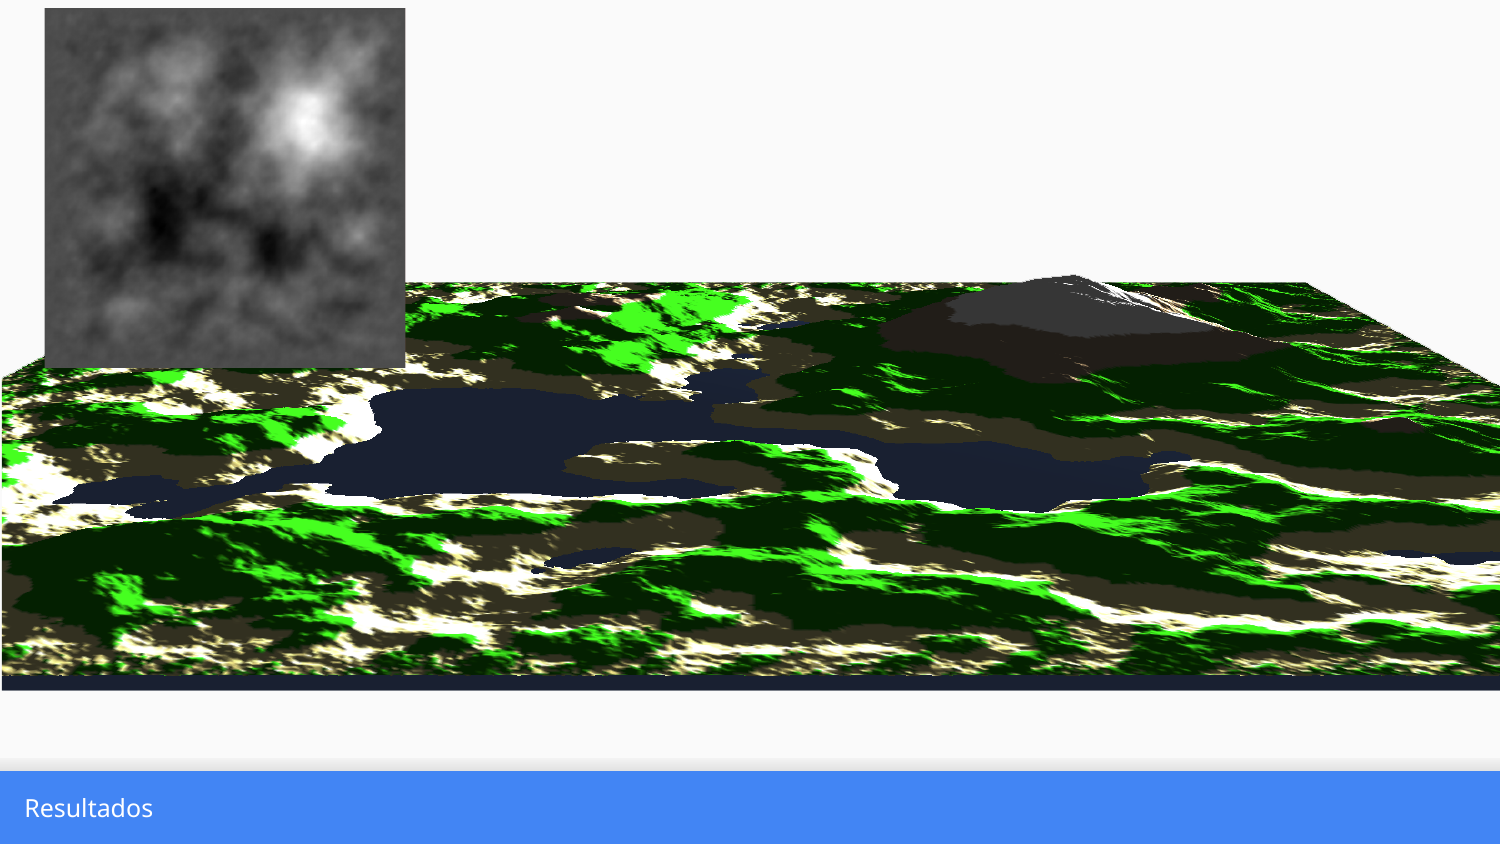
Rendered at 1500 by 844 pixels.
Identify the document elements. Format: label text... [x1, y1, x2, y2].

list Resultados [9, 770, 1385, 844]
picture [1, 7, 1500, 726]
